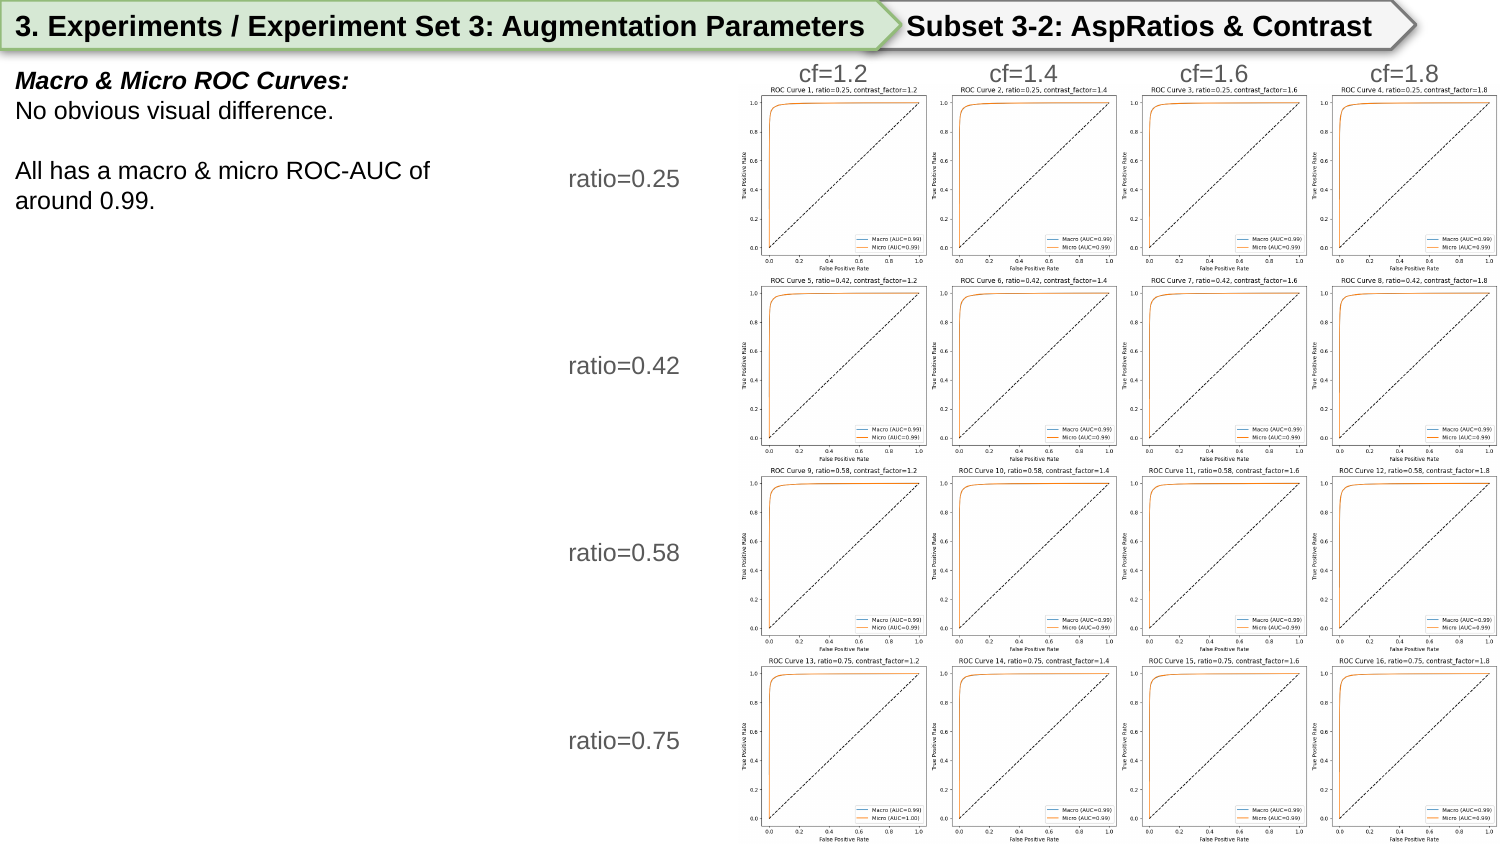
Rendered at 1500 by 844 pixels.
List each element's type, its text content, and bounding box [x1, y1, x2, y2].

text_box 3. Experiments / Experiment Set 3: Augmentation Parameters [0, 0, 902, 50]
text_box Subset 3-2: AspRatios & Contrast [885, 0, 1416, 41]
picture [737, 104, 1500, 844]
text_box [737, 42, 1500, 104]
text_box ratio=0.42 [512, 334, 732, 395]
text_box ratio=0.25 [512, 147, 732, 208]
text_box Macro & Micro ROC Curves: No obvious visual difference. All has a macro & micro ROC-AUC of around 0.99. [0, 49, 513, 230]
text_box ratio=0.58 [512, 521, 732, 582]
text_box ratio=0.75 [512, 709, 732, 770]
